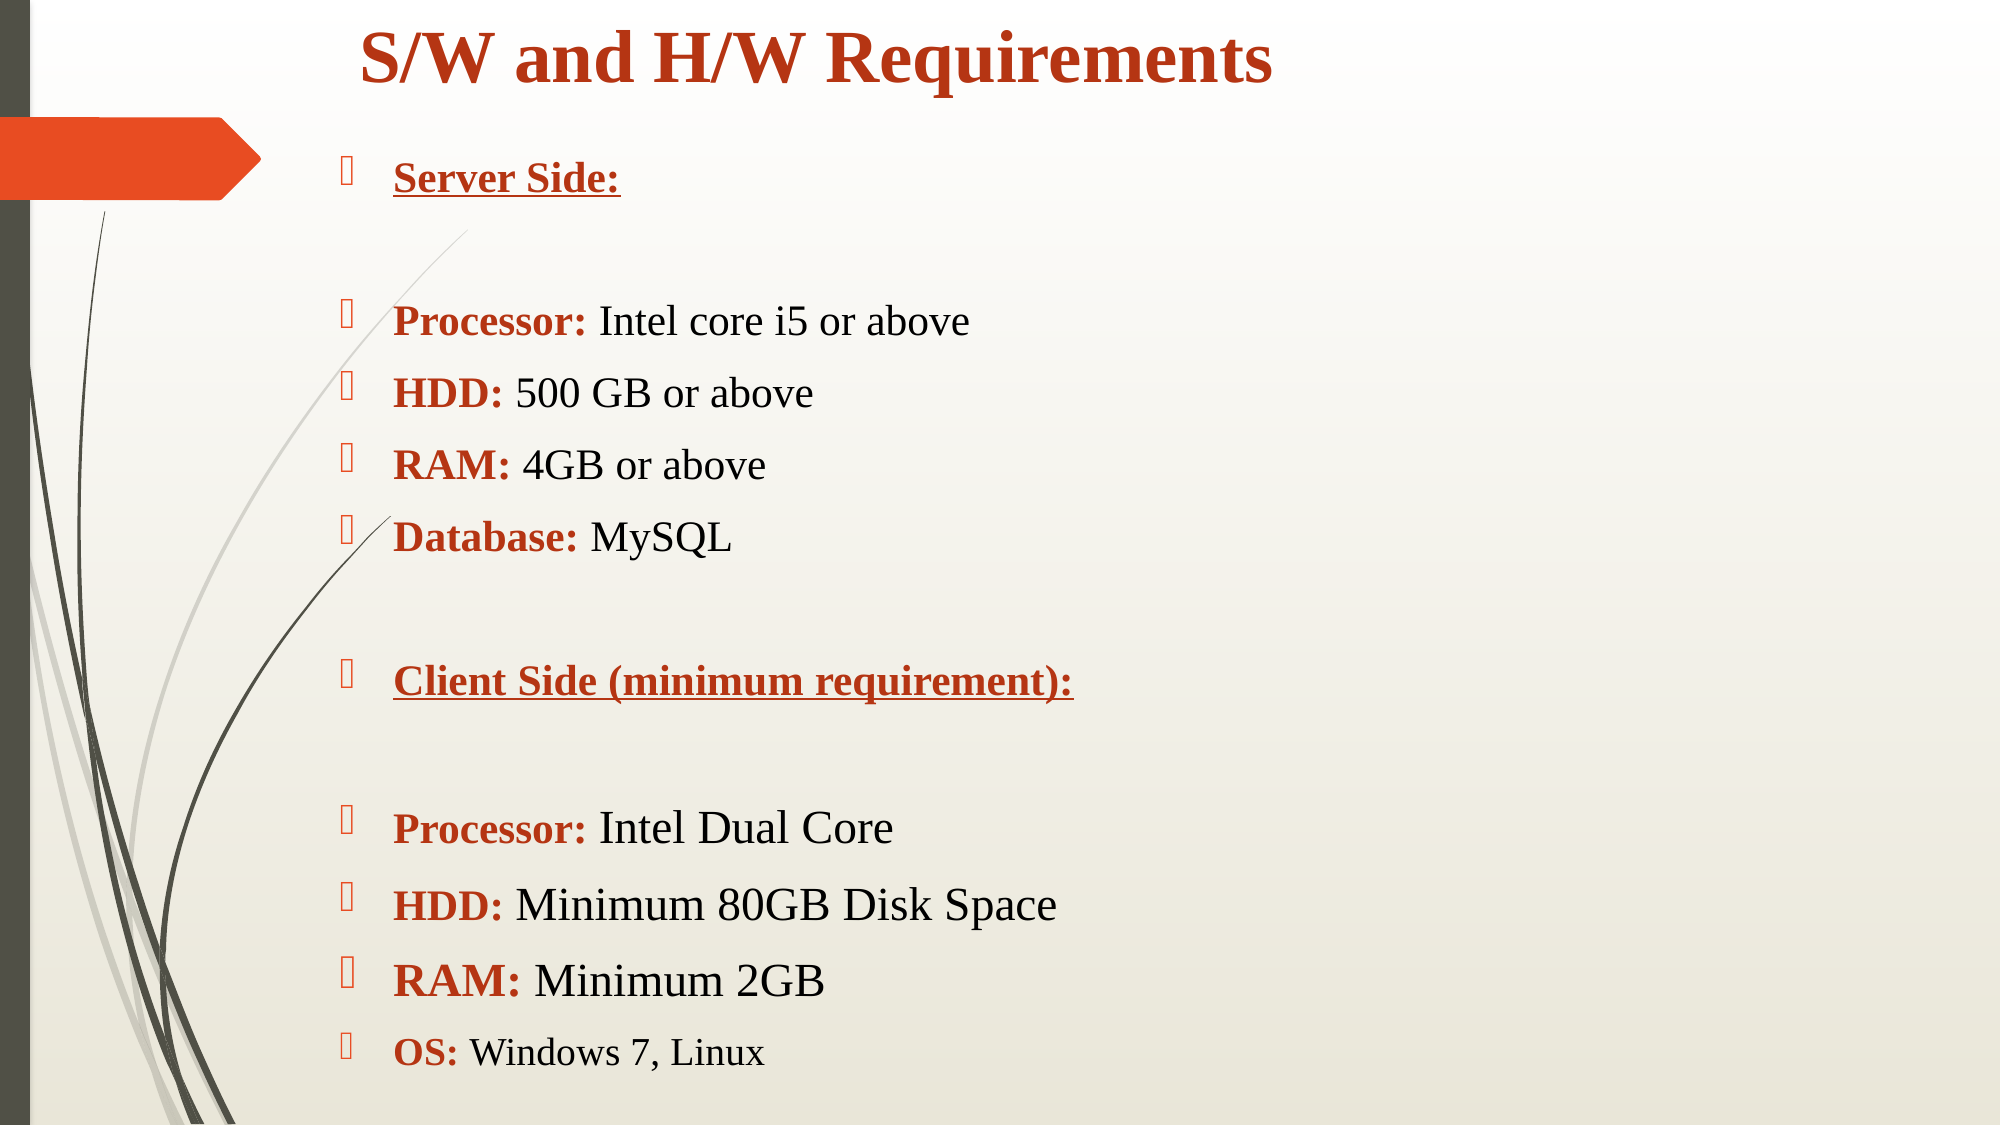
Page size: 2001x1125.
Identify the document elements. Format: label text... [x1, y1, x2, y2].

title S/W and H/W Requirements [324, 0, 1787, 141]
list Server Side: Processor: Intel core i5 or above HDD: 500 GB or above RAM: 4GB or above Database: MySQL Client Side (minimum requirement): Processor: Intel Dual Core HDD: Minimum 80GB Disk Space RAM: Minimum 2GB OS: Windows 7, Linux [324, 141, 1888, 1084]
